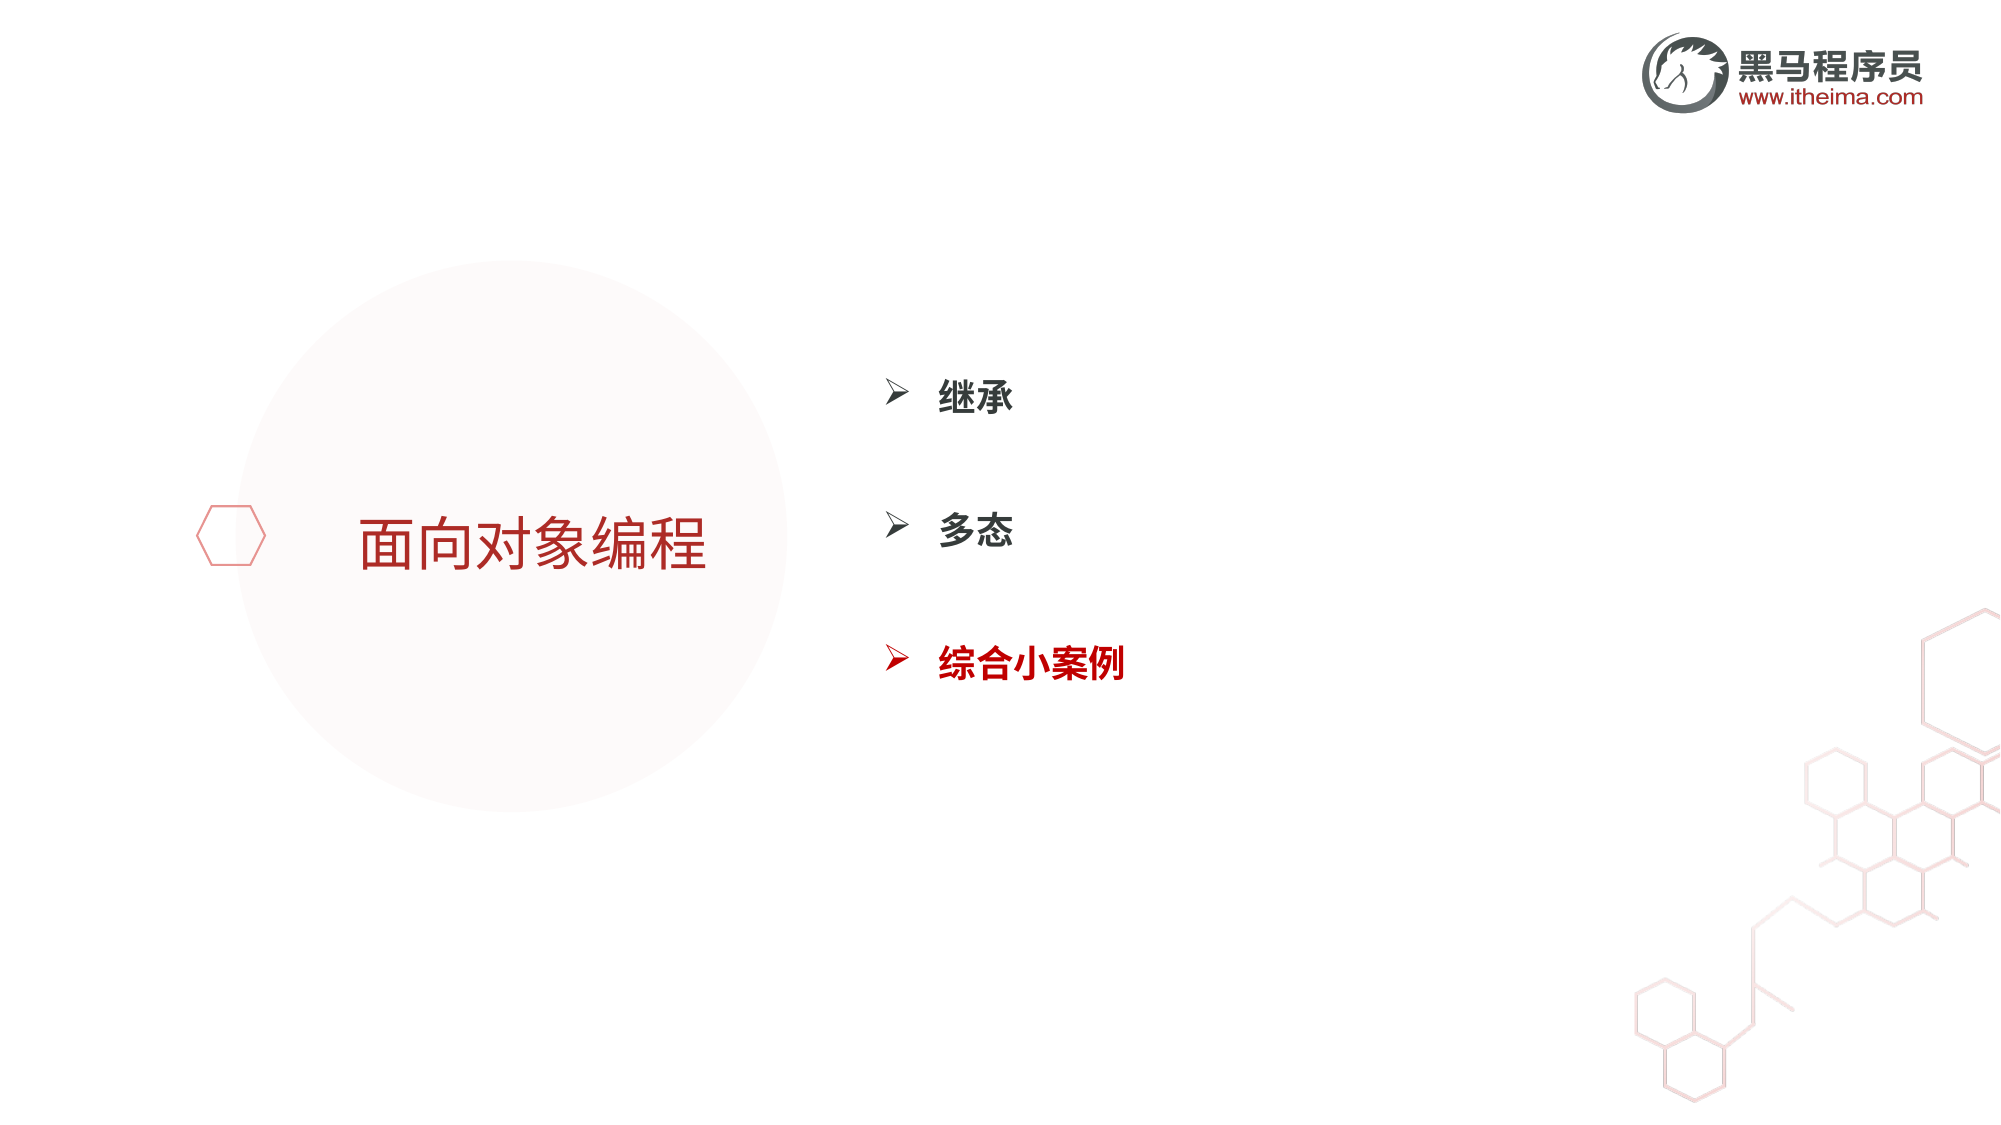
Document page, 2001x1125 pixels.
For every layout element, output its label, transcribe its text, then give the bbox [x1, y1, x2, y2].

picture [1633, 24, 1937, 125]
text_box p2.run(); [1635, 673, 1919, 1038]
list 继承 多态 综合小案例 [867, 236, 1255, 889]
text_box 认识继承 权限修饰符 继承的特点 方法重写 子类构造器的特点 [1635, 651, 1941, 1060]
title 继承的特点 [1635, 629, 1963, 1081]
text_box [1635, 608, 1985, 1102]
